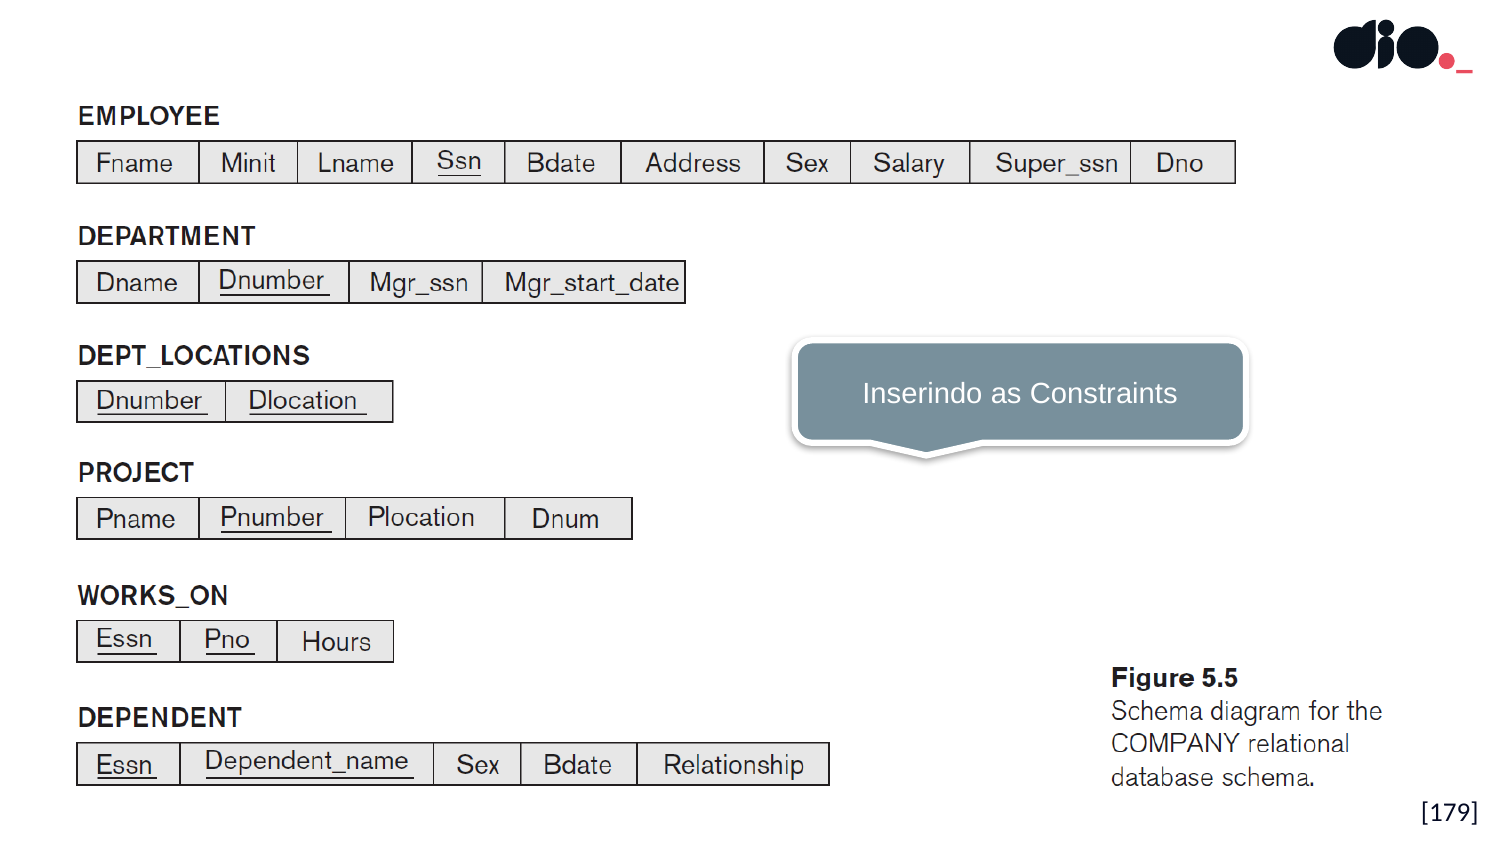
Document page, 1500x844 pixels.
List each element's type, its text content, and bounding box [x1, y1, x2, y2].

picture [1333, 19, 1473, 74]
slide_number [179] [1403, 779, 1494, 844]
picture [56, 82, 1411, 805]
